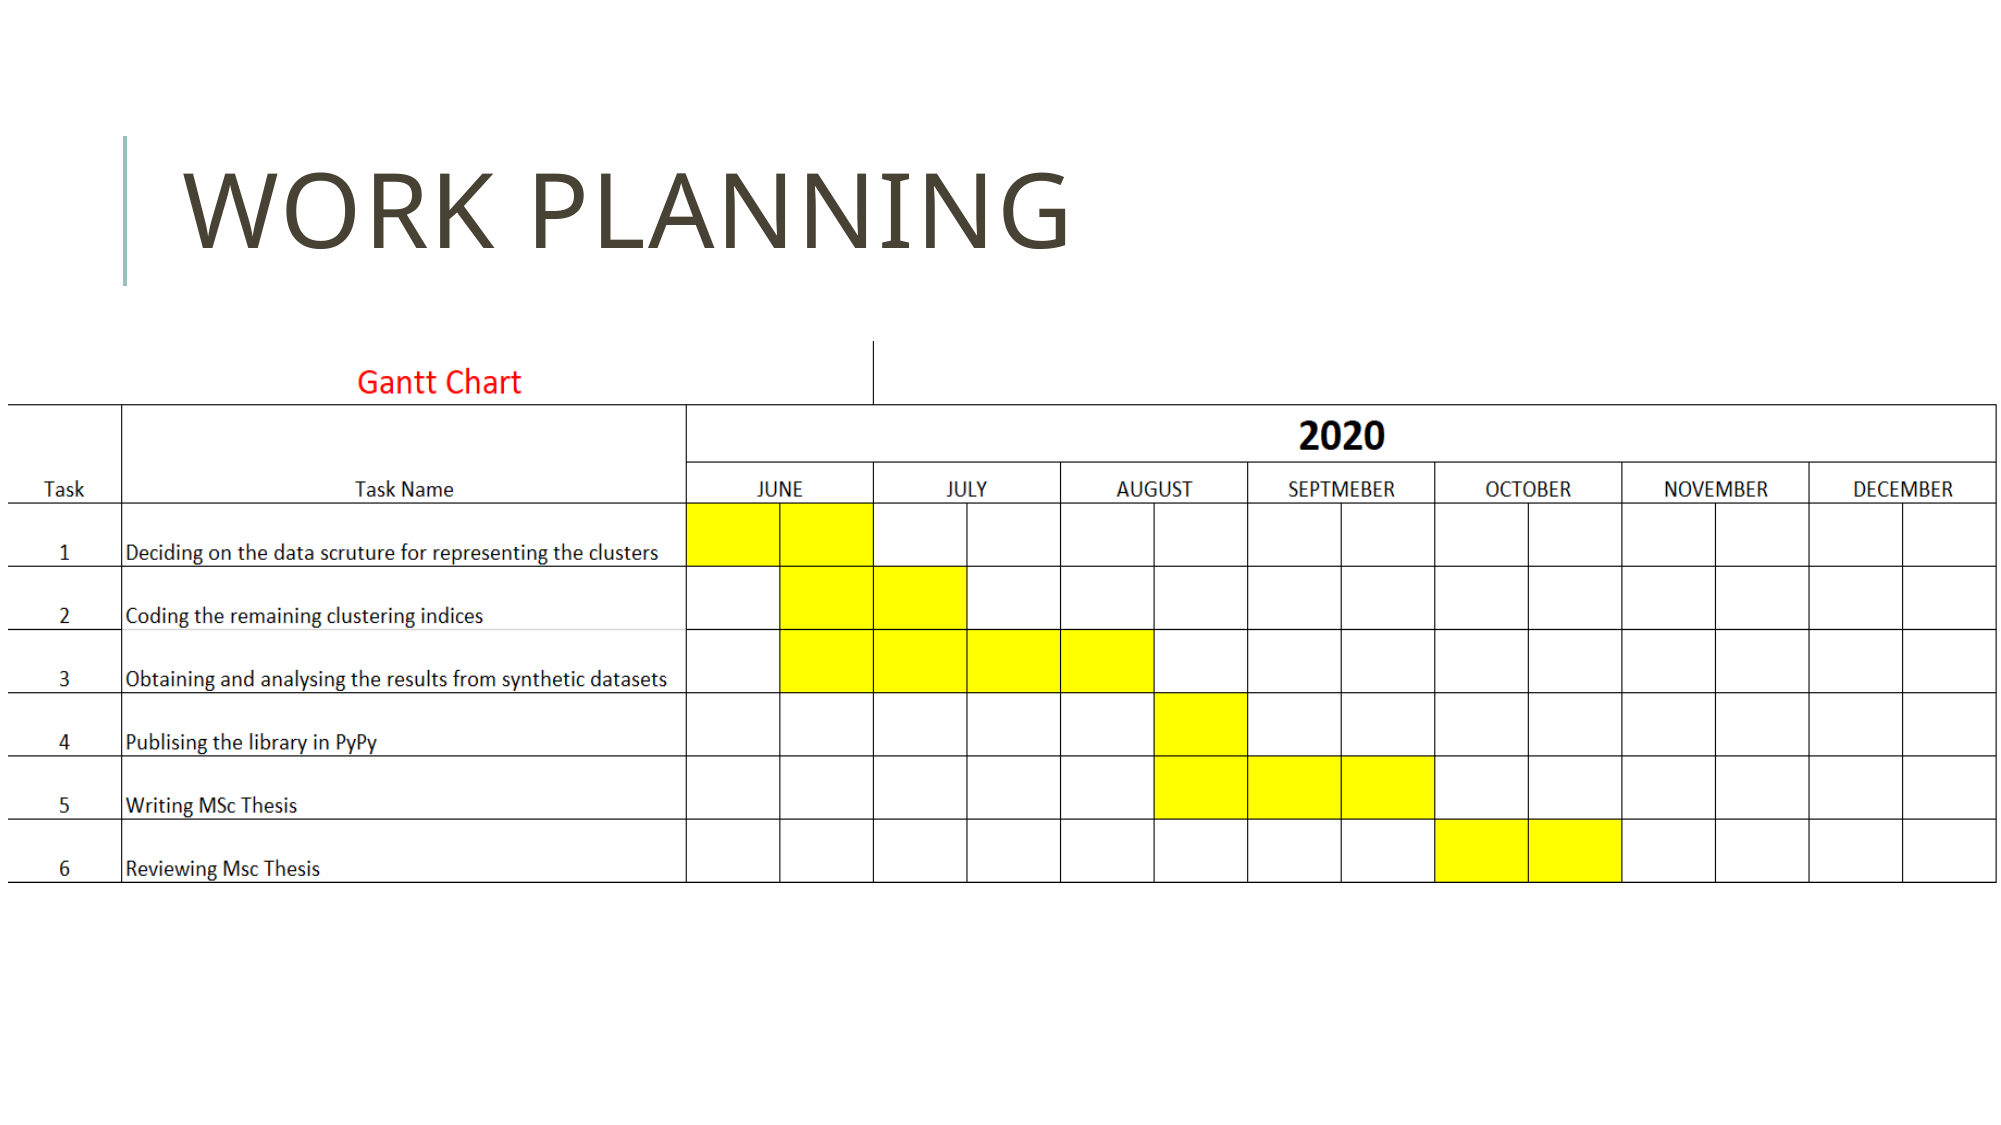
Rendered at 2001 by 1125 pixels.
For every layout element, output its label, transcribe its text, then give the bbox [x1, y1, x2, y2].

title Work Planning [168, 96, 1763, 338]
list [8, 341, 2000, 884]
